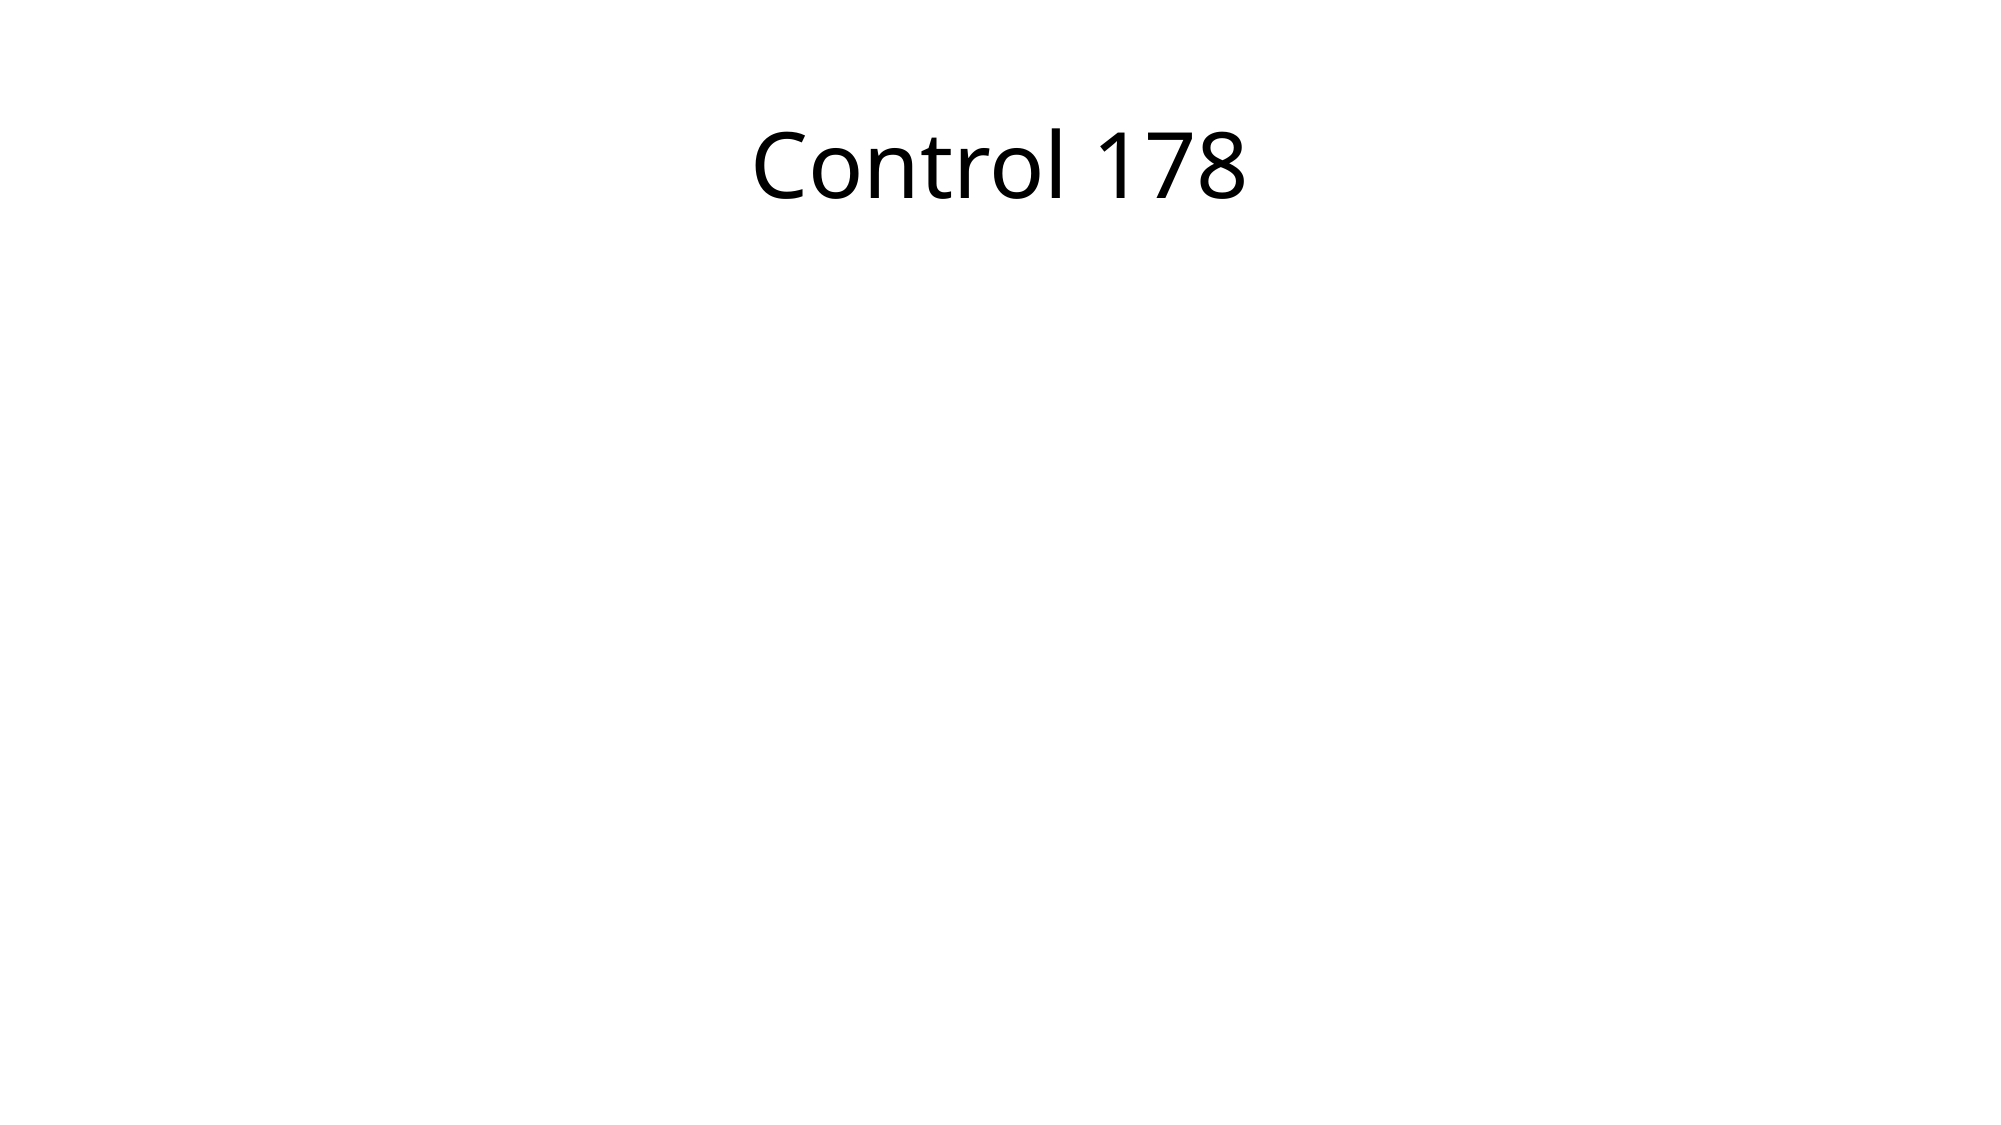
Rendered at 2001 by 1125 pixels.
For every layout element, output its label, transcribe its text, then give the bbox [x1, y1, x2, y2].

title Control 178 [137, 59, 1863, 278]
